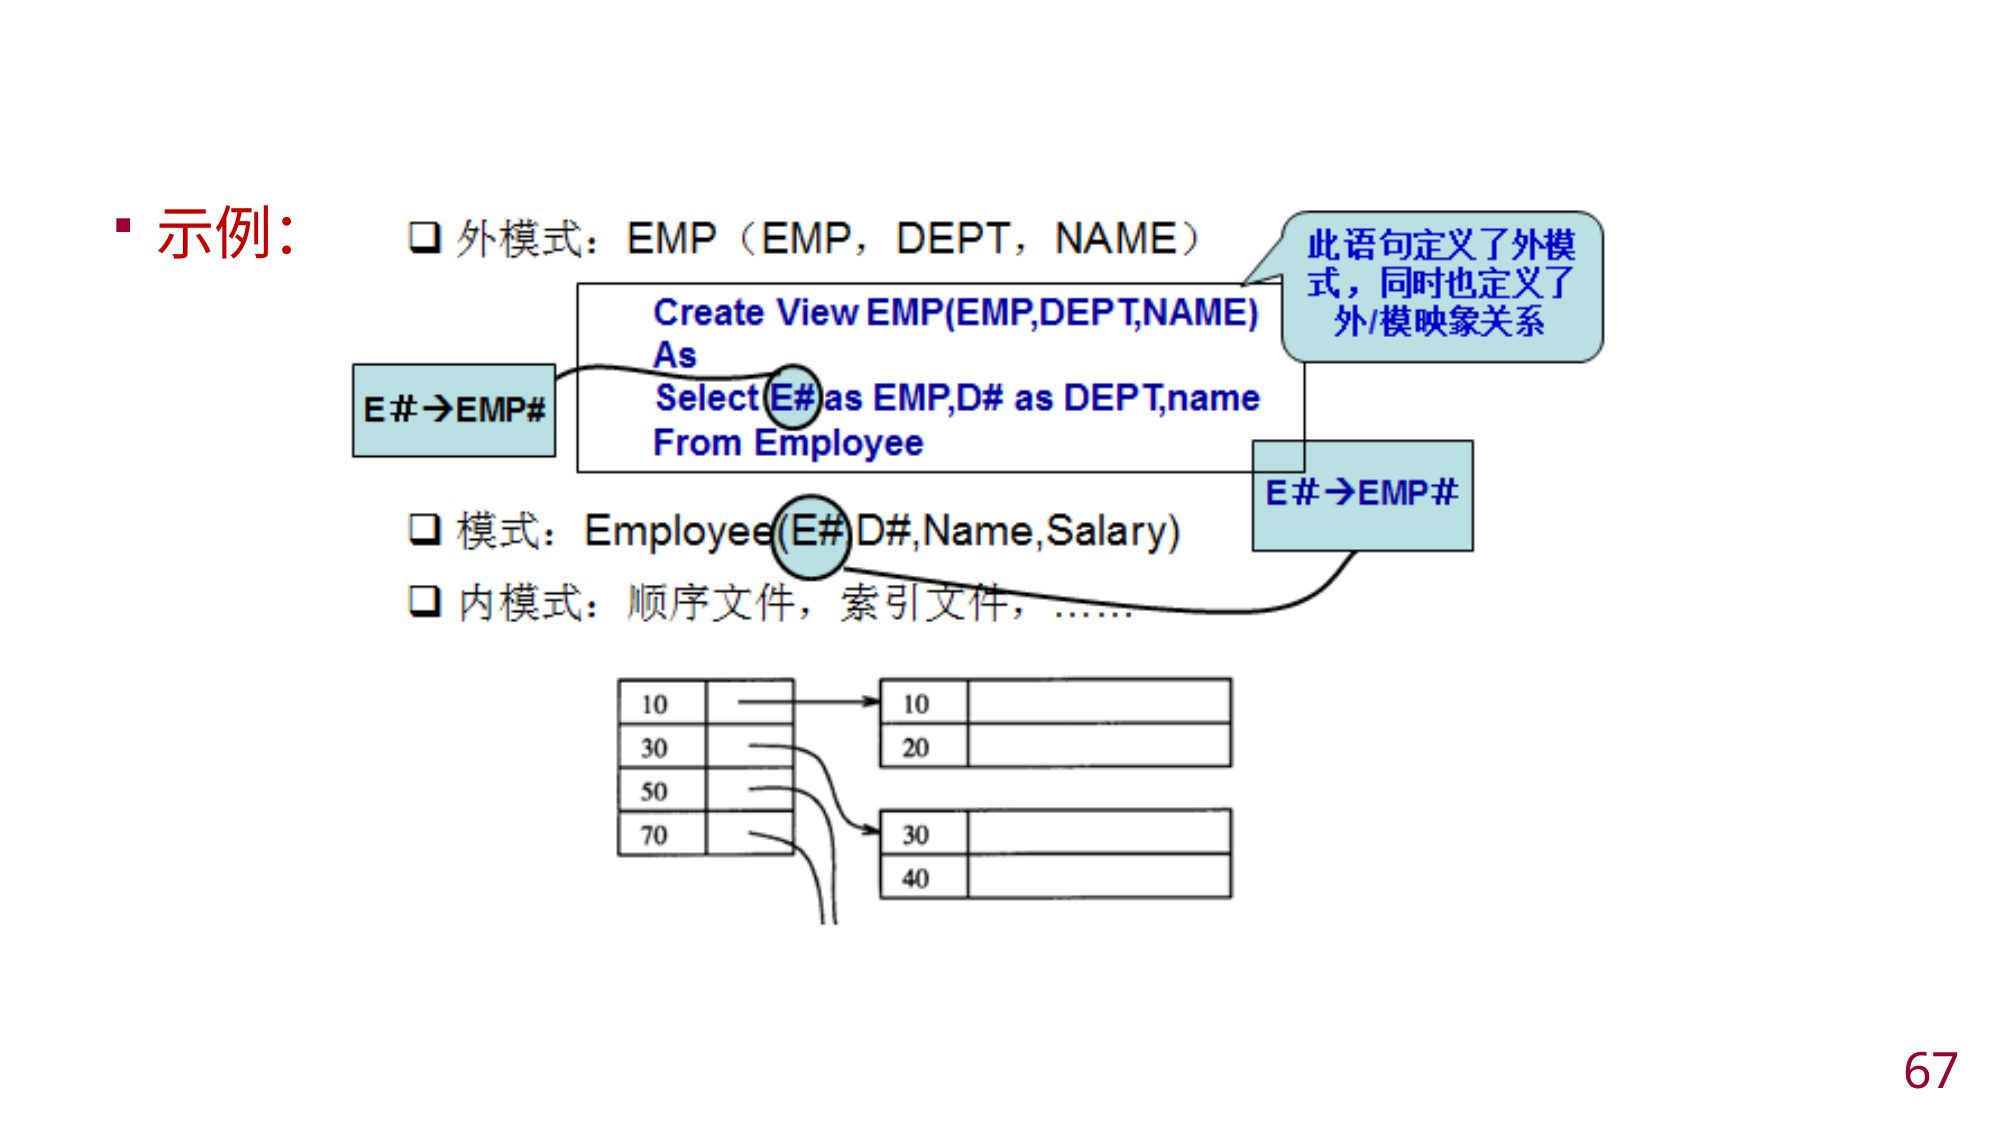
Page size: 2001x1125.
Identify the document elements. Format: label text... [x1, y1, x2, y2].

picture [337, 191, 1626, 951]
slide_number 66 [1550, 1048, 1975, 1096]
list 示例： [97, 174, 1863, 1073]
